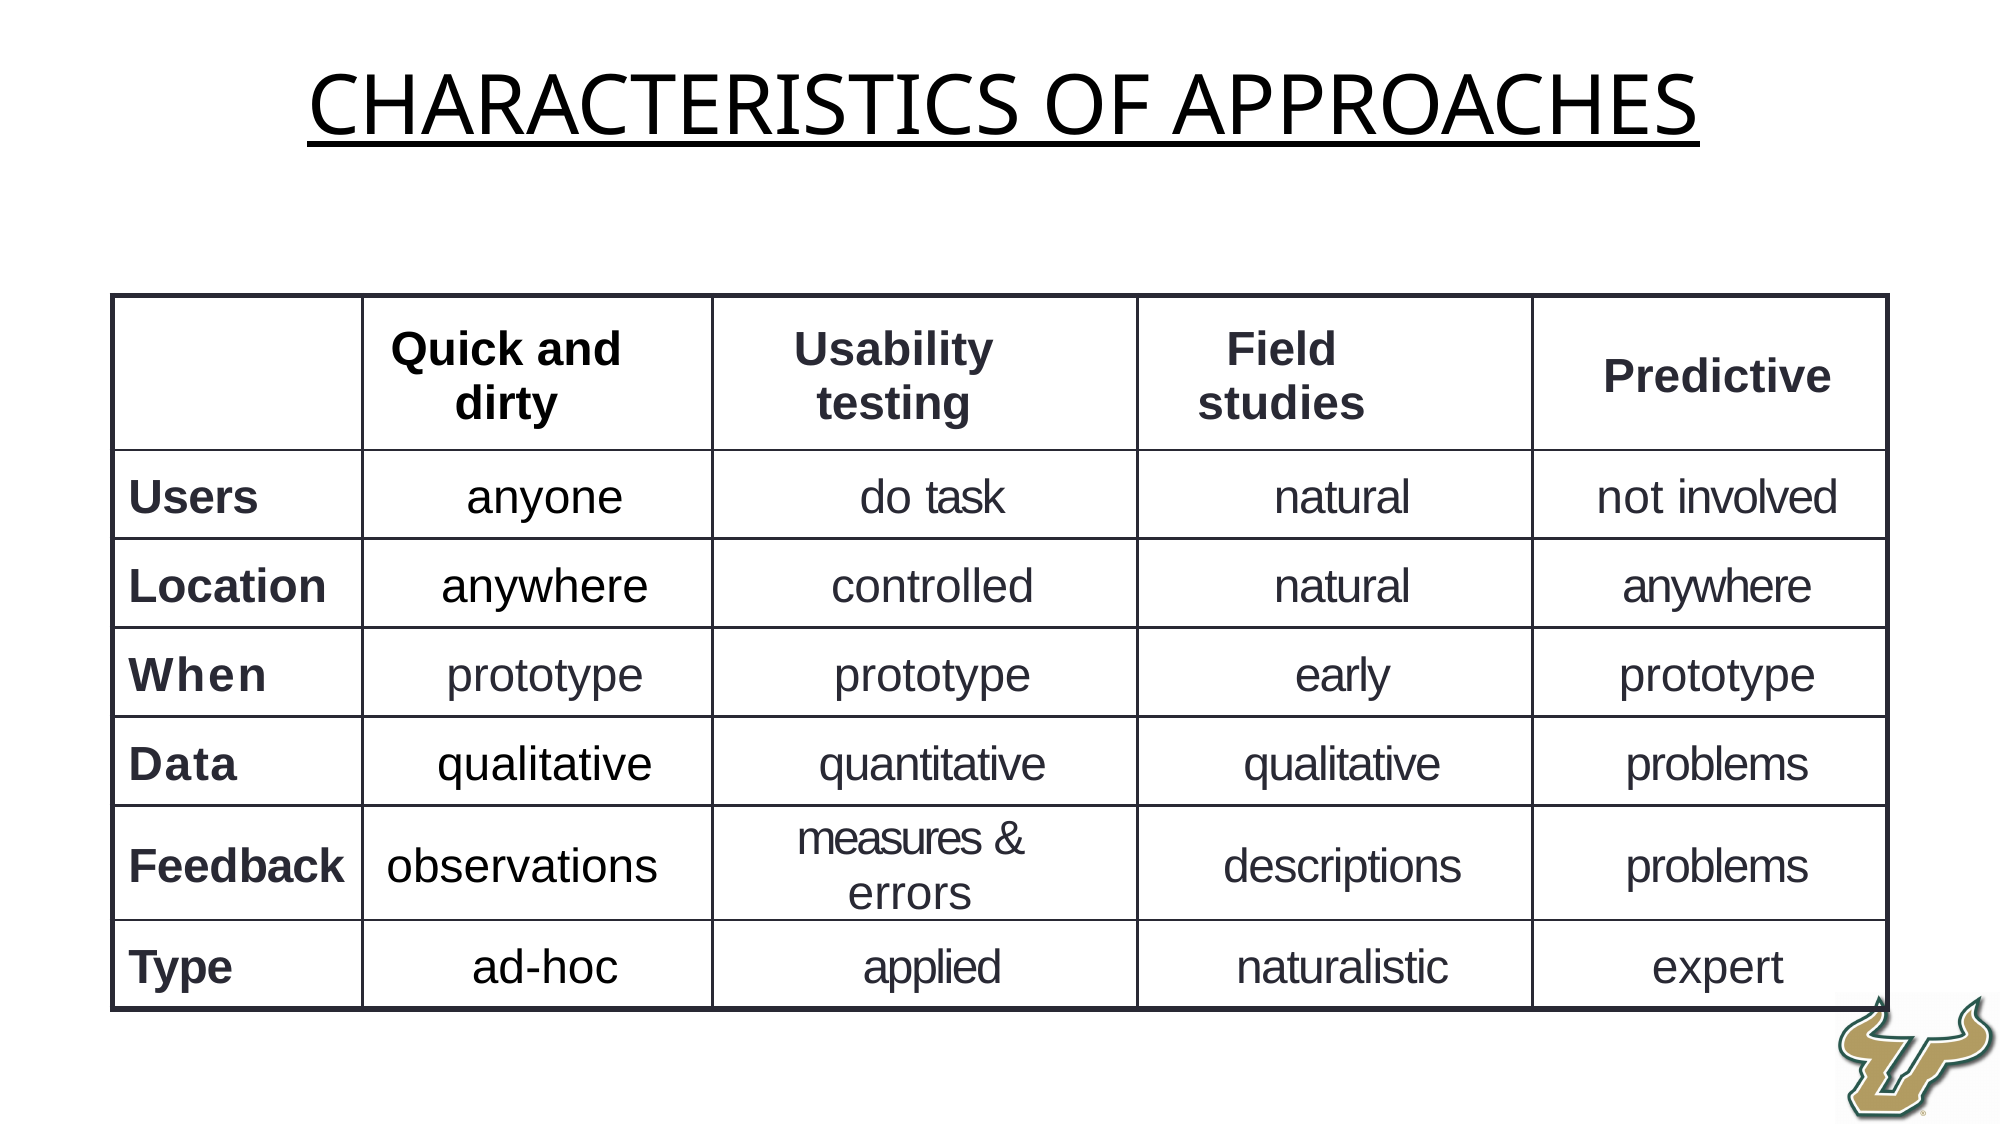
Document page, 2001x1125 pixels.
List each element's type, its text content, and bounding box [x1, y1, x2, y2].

table_cell naturalistic [1139, 921, 1531, 1006]
table_cell Location [115, 540, 361, 626]
table_cell not involved [1534, 451, 1885, 537]
table_cell measures & errors [714, 807, 1136, 919]
table_header Usability testing [714, 298, 1136, 449]
table_header Field studies [1139, 298, 1531, 449]
table_cell anywhere [1534, 540, 1885, 626]
table_header [115, 298, 361, 449]
table_cell do task [714, 451, 1136, 537]
table_cell qualitative [364, 718, 711, 804]
table_cell controlled [714, 540, 1136, 626]
table_header Quick and dirty [364, 298, 711, 449]
table_header Predictive [1534, 298, 1885, 449]
table_cell observations [364, 807, 711, 919]
table_cell Data [115, 718, 361, 804]
table_cell anywhere [364, 540, 711, 626]
table_cell expert [1534, 921, 1885, 1006]
table_cell quantitative [714, 718, 1136, 804]
table_cell When [115, 629, 361, 715]
list Characteristics of Approaches [261, 43, 1739, 172]
table_cell Type [115, 921, 361, 1006]
table_cell ad-hoc [364, 921, 711, 1006]
table_cell problems [1534, 807, 1885, 919]
table_cell prototype [364, 629, 711, 715]
table_cell applied [714, 921, 1136, 1006]
table_cell Users [115, 451, 361, 537]
table_cell anyone [364, 451, 711, 537]
table_cell qualitative [1139, 718, 1531, 804]
table_cell descriptions [1139, 807, 1531, 919]
table_cell problems [1534, 718, 1885, 804]
picture [1835, 992, 2000, 1124]
table_cell natural [1139, 540, 1531, 626]
table_cell prototype [1534, 629, 1885, 715]
table_cell prototype [714, 629, 1136, 715]
table_cell early [1139, 629, 1531, 715]
table_cell Feedback [115, 807, 361, 919]
table_cell natural [1139, 451, 1531, 537]
